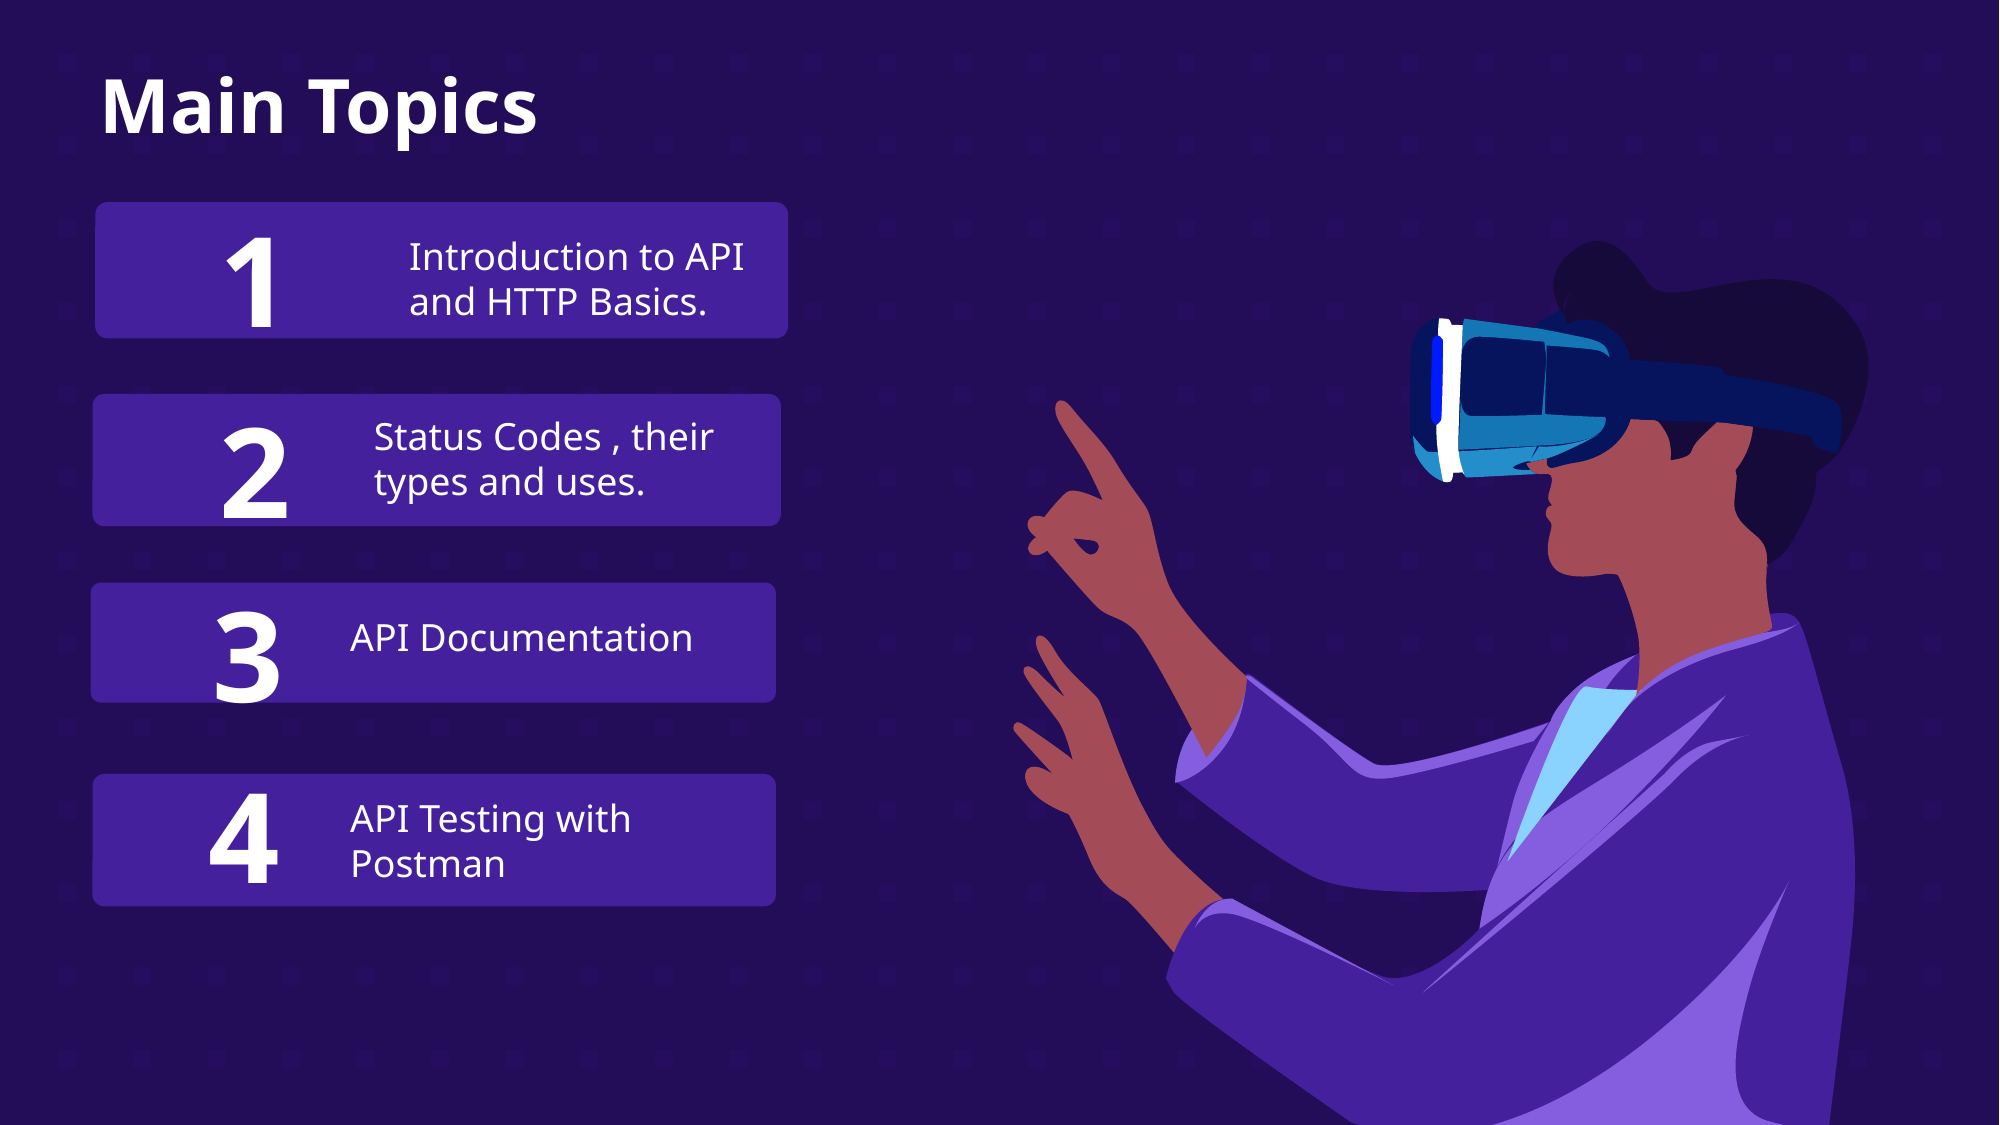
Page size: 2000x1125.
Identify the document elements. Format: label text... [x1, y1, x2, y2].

text_box 1 [137, 202, 374, 353]
text_box [92, 393, 137, 527]
text_box [95, 202, 137, 339]
text_box [363, 773, 776, 907]
text_box [374, 393, 781, 527]
text_box [92, 773, 125, 907]
text_box Status Codes , their types and uses. [374, 412, 753, 504]
text_box [90, 582, 113, 703]
text_box 2 [137, 393, 374, 544]
text_box [374, 202, 789, 339]
title Main Topics [99, 45, 1900, 162]
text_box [1013, 240, 1869, 1125]
text_box 4 [125, 758, 363, 909]
text_box Introduction to API and HTTP Basics. [409, 232, 789, 323]
text_box 3 [113, 577, 351, 728]
text_box API Documentation [350, 613, 730, 659]
text_box [351, 582, 776, 703]
text_box API Testing with Postman [363, 795, 730, 886]
